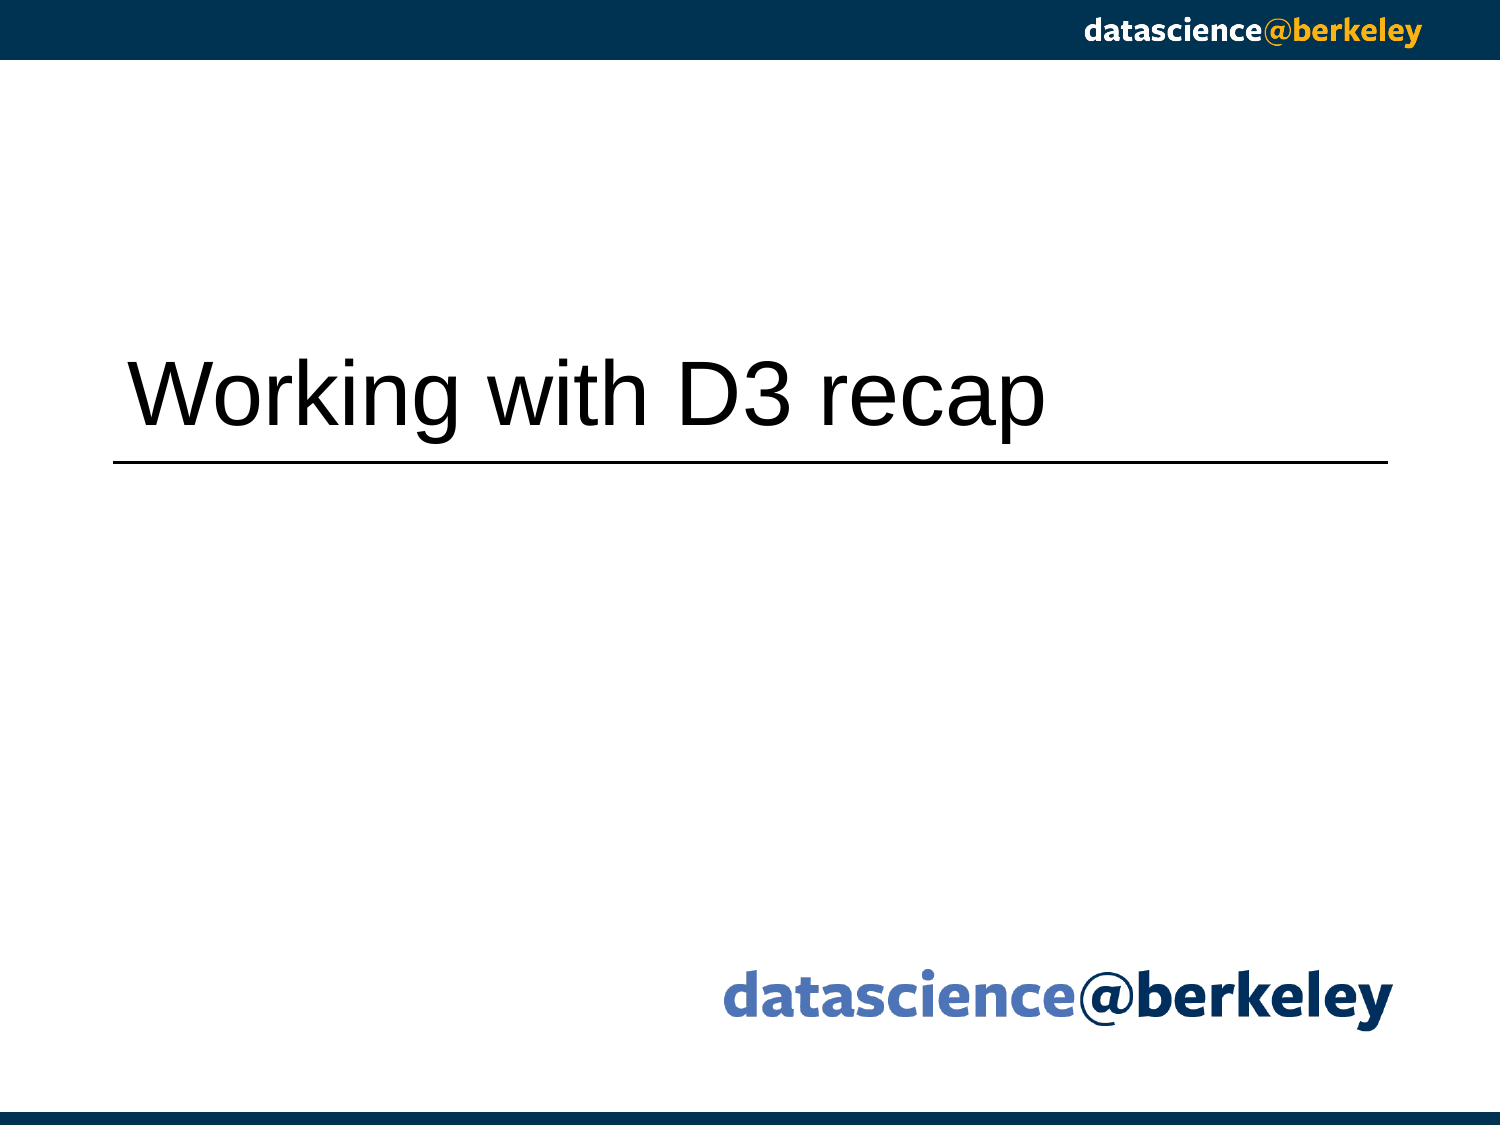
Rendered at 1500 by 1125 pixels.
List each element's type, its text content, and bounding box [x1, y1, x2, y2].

picture [1079, 10, 1431, 52]
picture [713, 956, 1411, 1038]
title Working with D3 recap [112, 314, 1388, 463]
